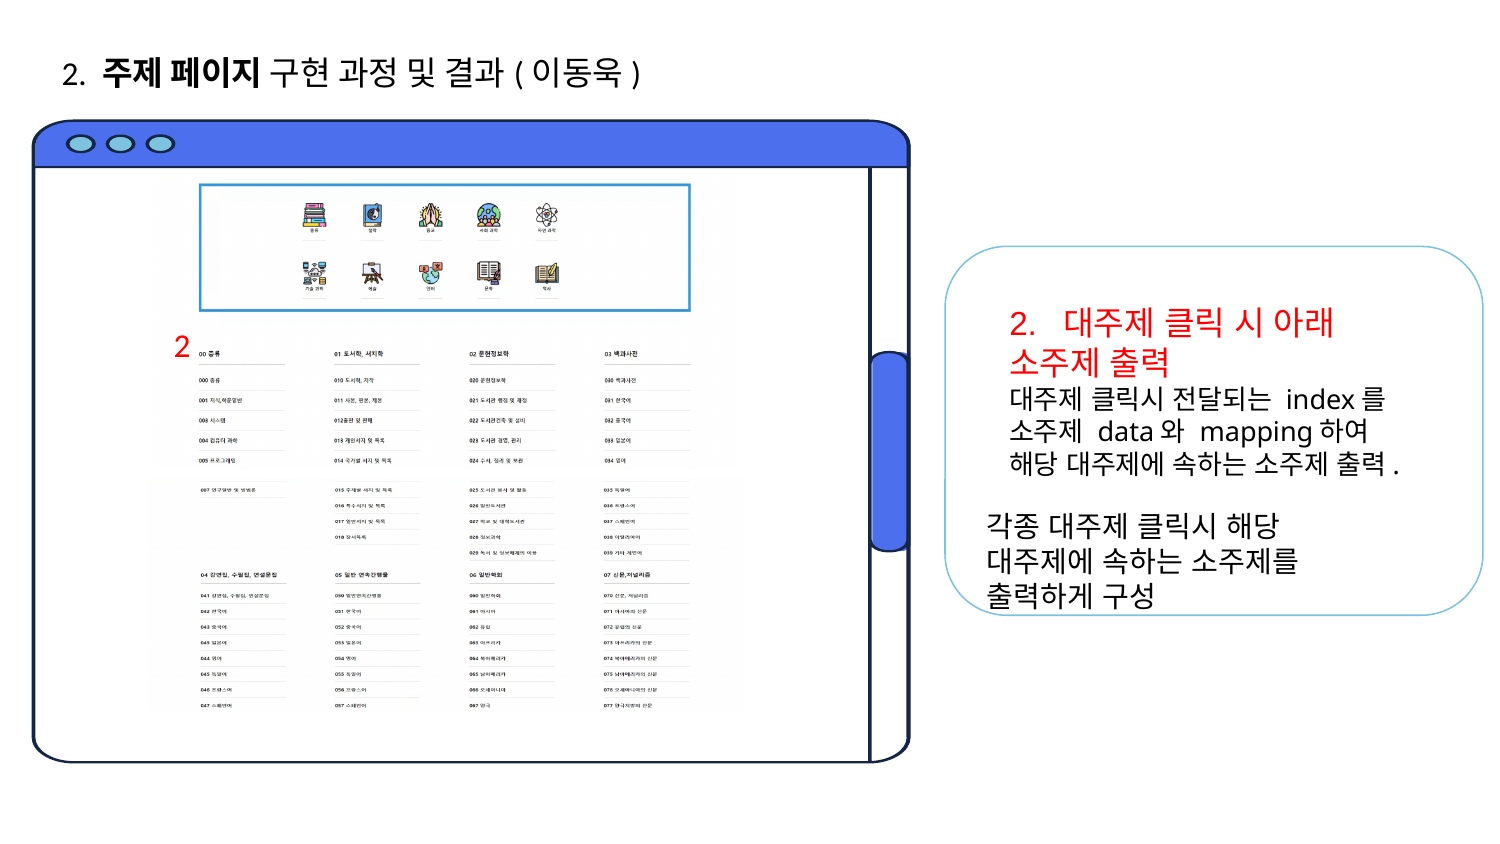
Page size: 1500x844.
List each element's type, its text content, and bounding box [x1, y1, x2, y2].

text_box 2. 주제 페이지 구현 과정 및 결과(이동욱) [31, 37, 725, 113]
picture [152, 177, 737, 469]
text_box [945, 246, 1483, 616]
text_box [31, 119, 911, 764]
text_box 각종 대주제 클릭시 해당 대주제에 속하는 소주제를 출력하게 구성 [971, 500, 1398, 621]
text_box 2. 대주제 클릭 시 아래 소주제 출력​ 대주제 클릭시 전달되는 index를 소주제 data와 mapping하여 해당 대주제에 속하는 소주제 출력.​ [973, 295, 1436, 488]
picture [145, 478, 744, 711]
